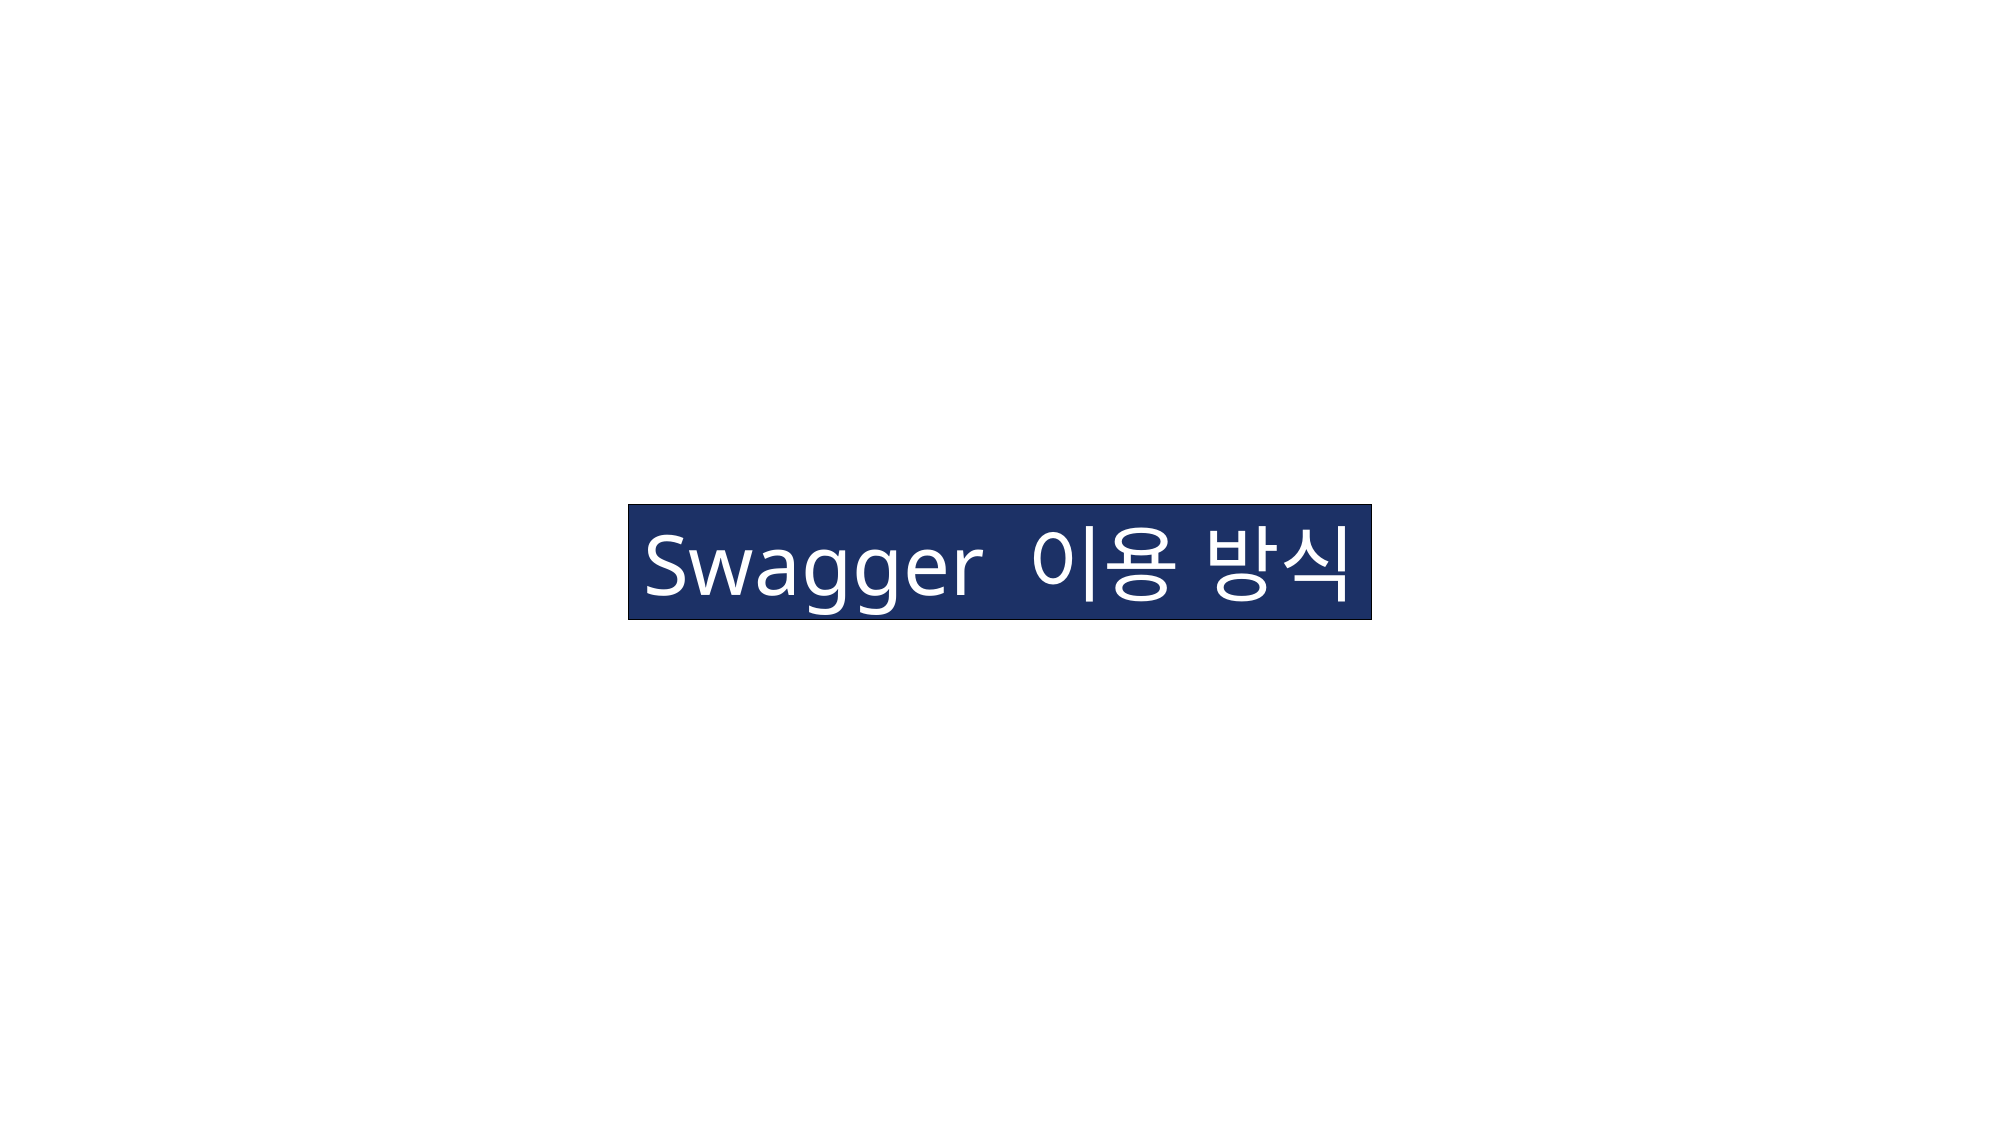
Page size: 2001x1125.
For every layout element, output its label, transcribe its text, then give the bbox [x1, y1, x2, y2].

text_box Swagger 이용 방식 [628, 504, 1372, 620]
